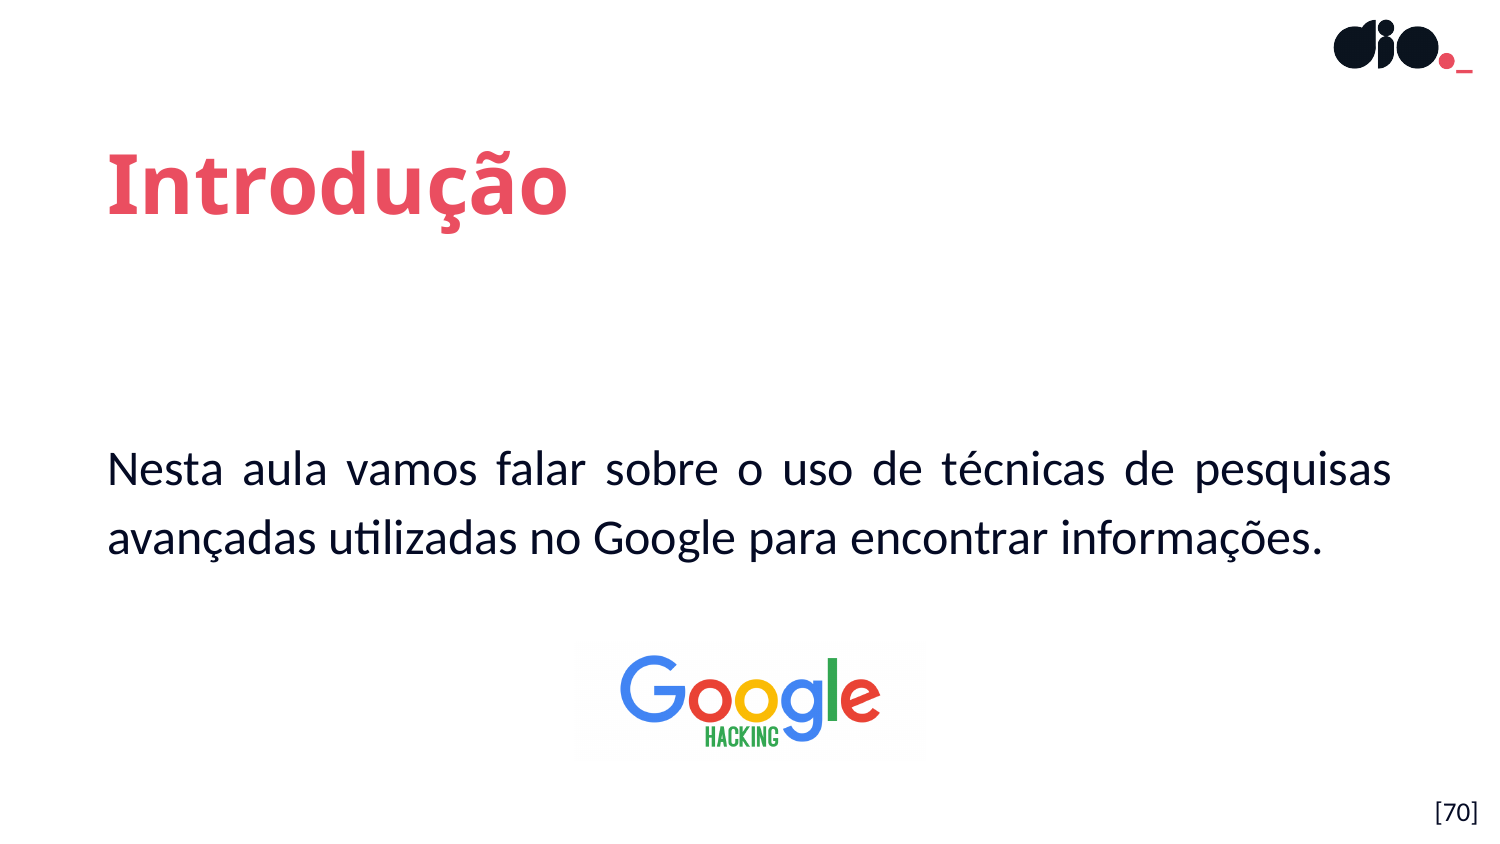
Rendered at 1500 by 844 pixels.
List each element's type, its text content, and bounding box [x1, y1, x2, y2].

picture [1333, 19, 1473, 74]
text_box Nesta aula vamos falar sobre o uso de técnicas de pesquisas avançadas utilizadas no Google para encontrar informações. [92, 243, 1408, 749]
picture [574, 641, 926, 761]
text_box Introdução [92, 104, 1408, 243]
slide_number [70] [1403, 779, 1494, 844]
